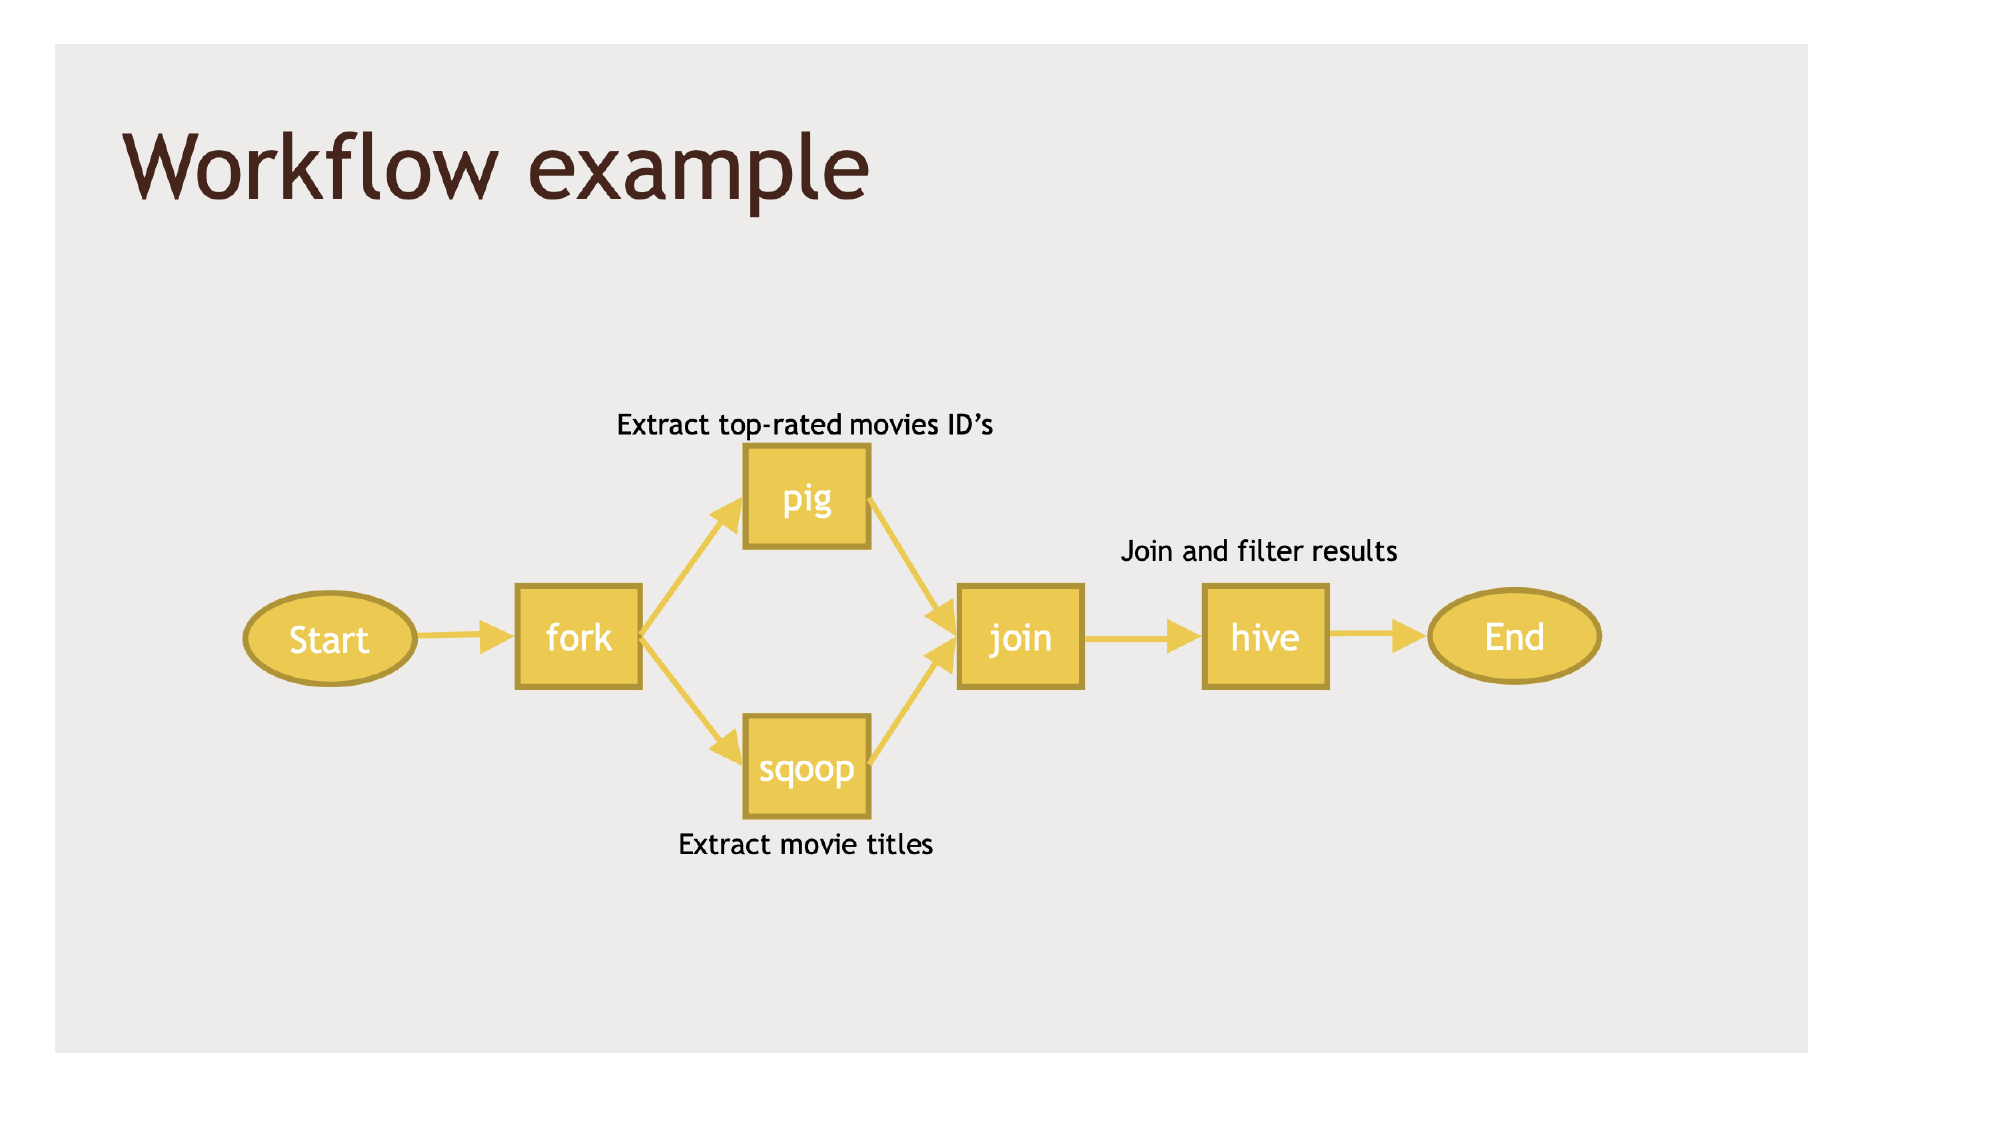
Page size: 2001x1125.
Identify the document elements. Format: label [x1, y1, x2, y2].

list [54, 43, 1808, 1054]
